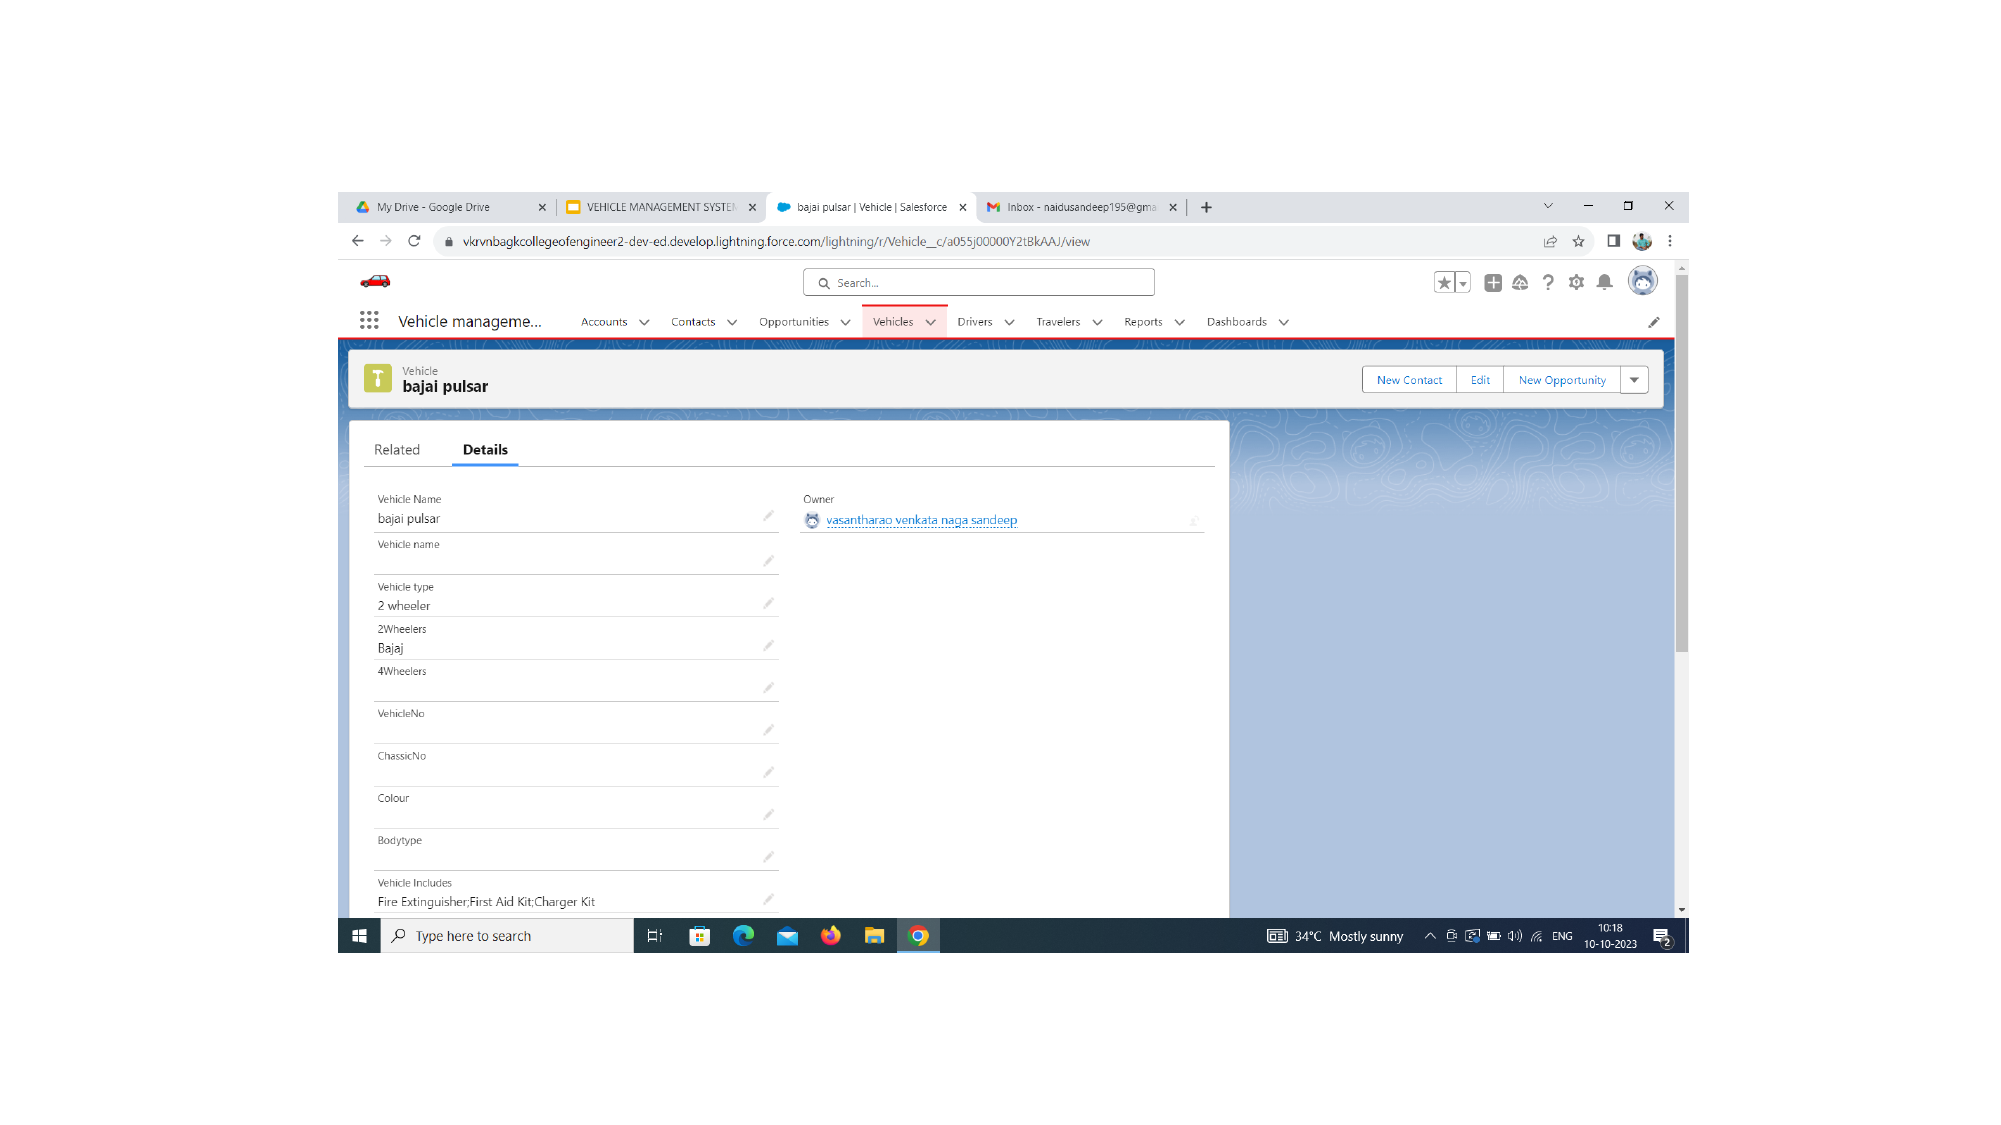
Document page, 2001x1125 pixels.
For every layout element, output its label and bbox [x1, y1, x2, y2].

picture [338, 192, 1689, 953]
